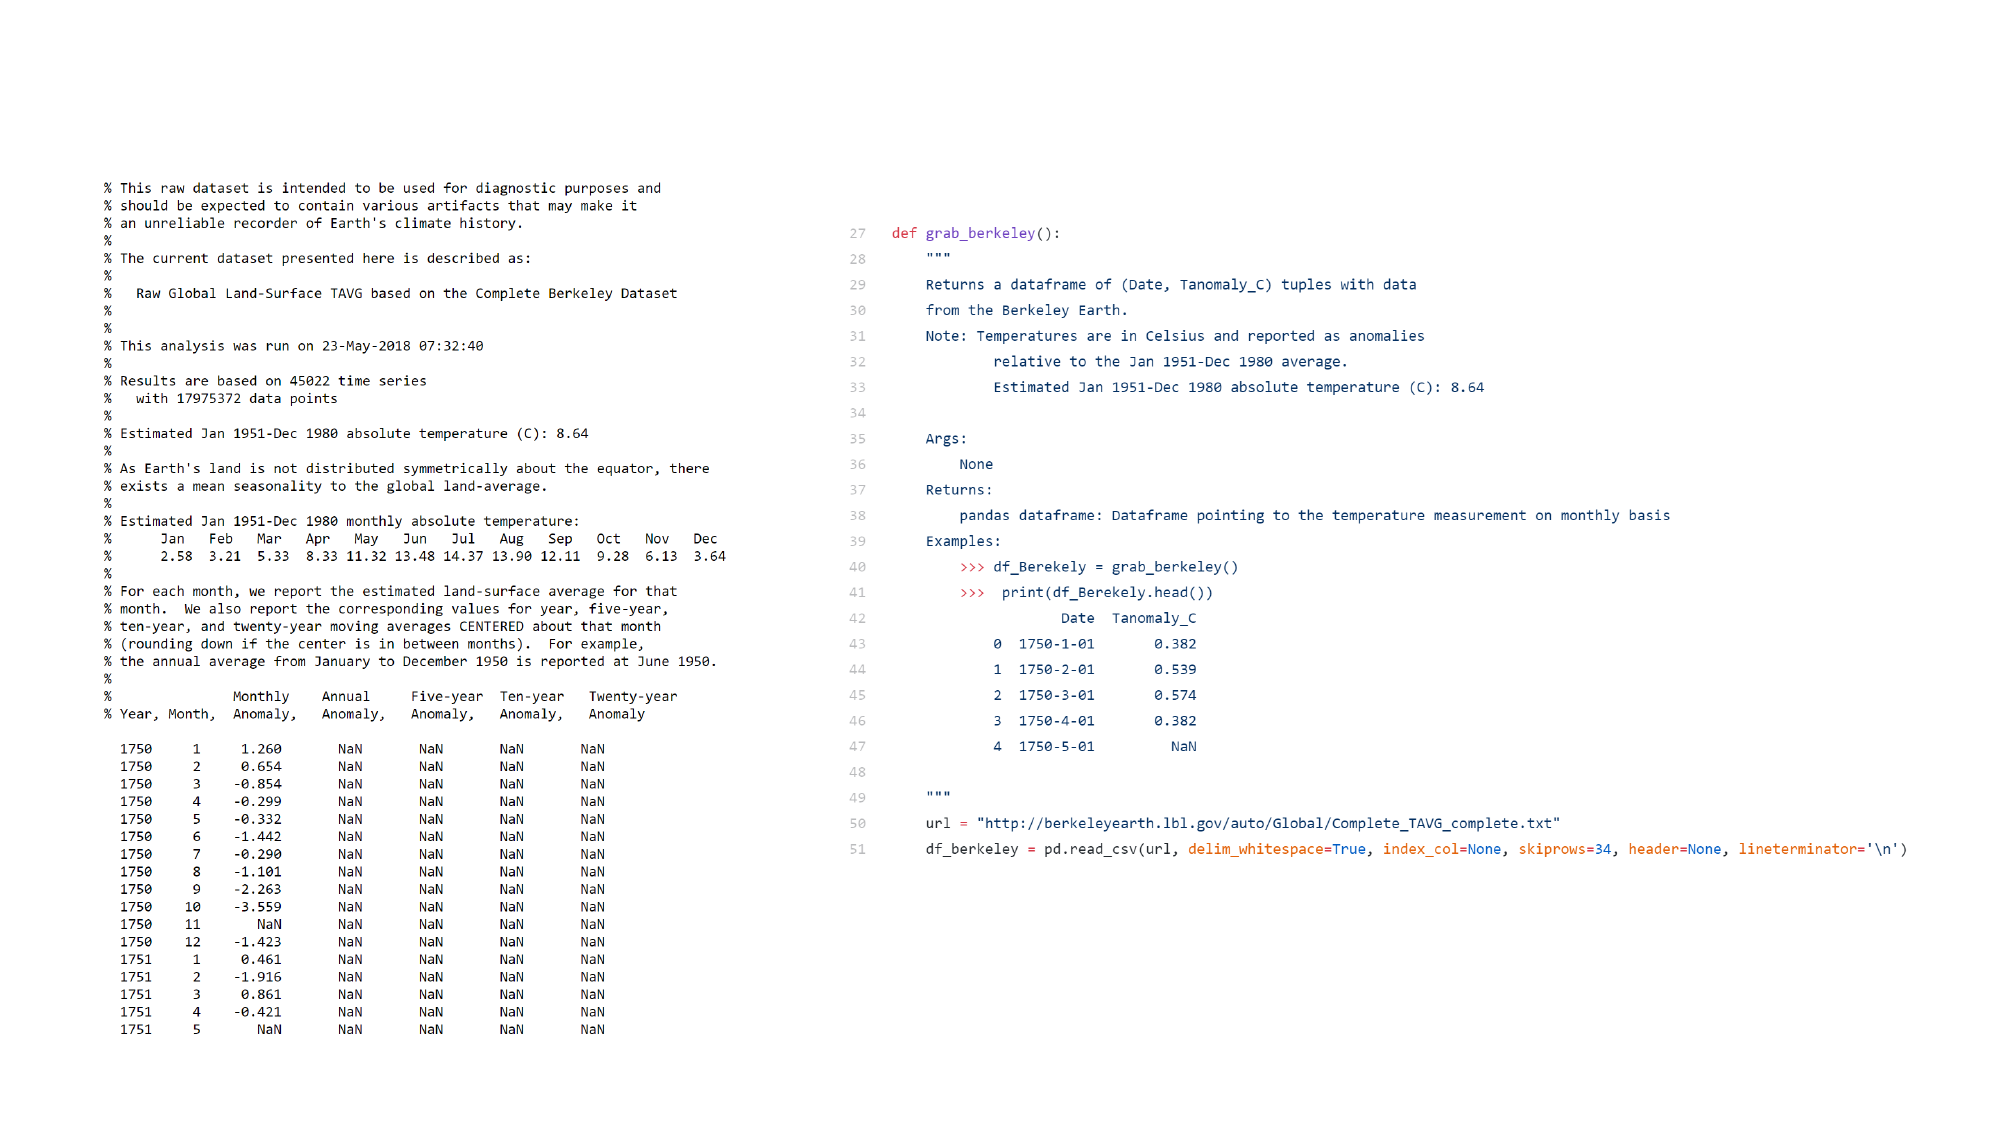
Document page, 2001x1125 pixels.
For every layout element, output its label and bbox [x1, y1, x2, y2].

picture [95, 175, 761, 1036]
picture [843, 214, 1942, 860]
